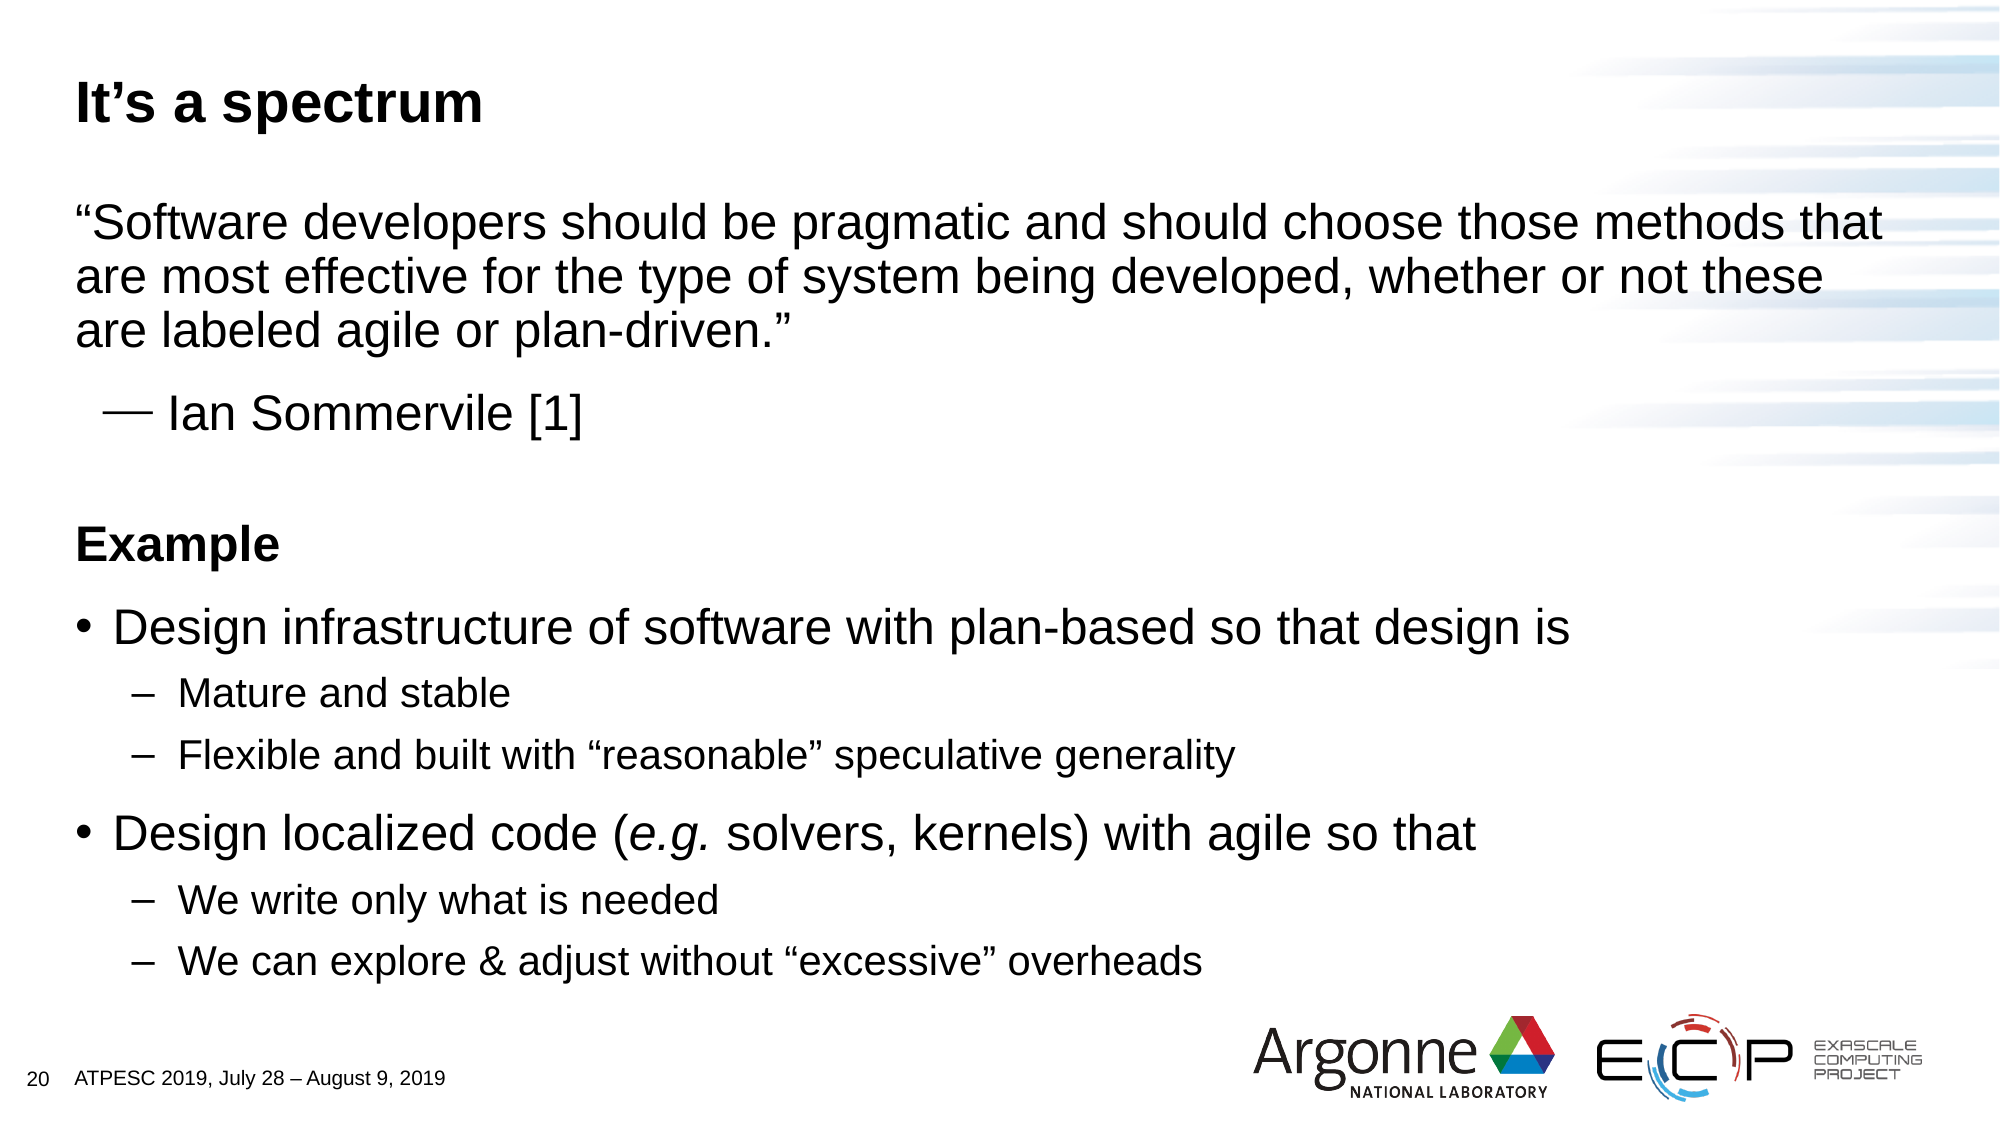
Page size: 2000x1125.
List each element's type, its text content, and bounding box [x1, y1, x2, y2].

picture [1531, 0, 2000, 669]
list “Software developers should be pragmatic and should choose those methods that are most effective for the type of system being developed, whether or not these are labeled agile or plan-driven.” ⎯ Ian Sommervile [1] Example Design infrastructure of software with plan-based so that design is Mature and stable Flexible and built with “reasonable” speculative generality Design localized code (e.g. solvers, kernels) with agile so that We write only what is needed We can explore & adjust without “excessive” overheads [59, 188, 1926, 854]
title It’s a spectrum [59, 67, 1926, 188]
picture [1597, 1014, 1922, 1102]
picture [1253, 1016, 1555, 1098]
